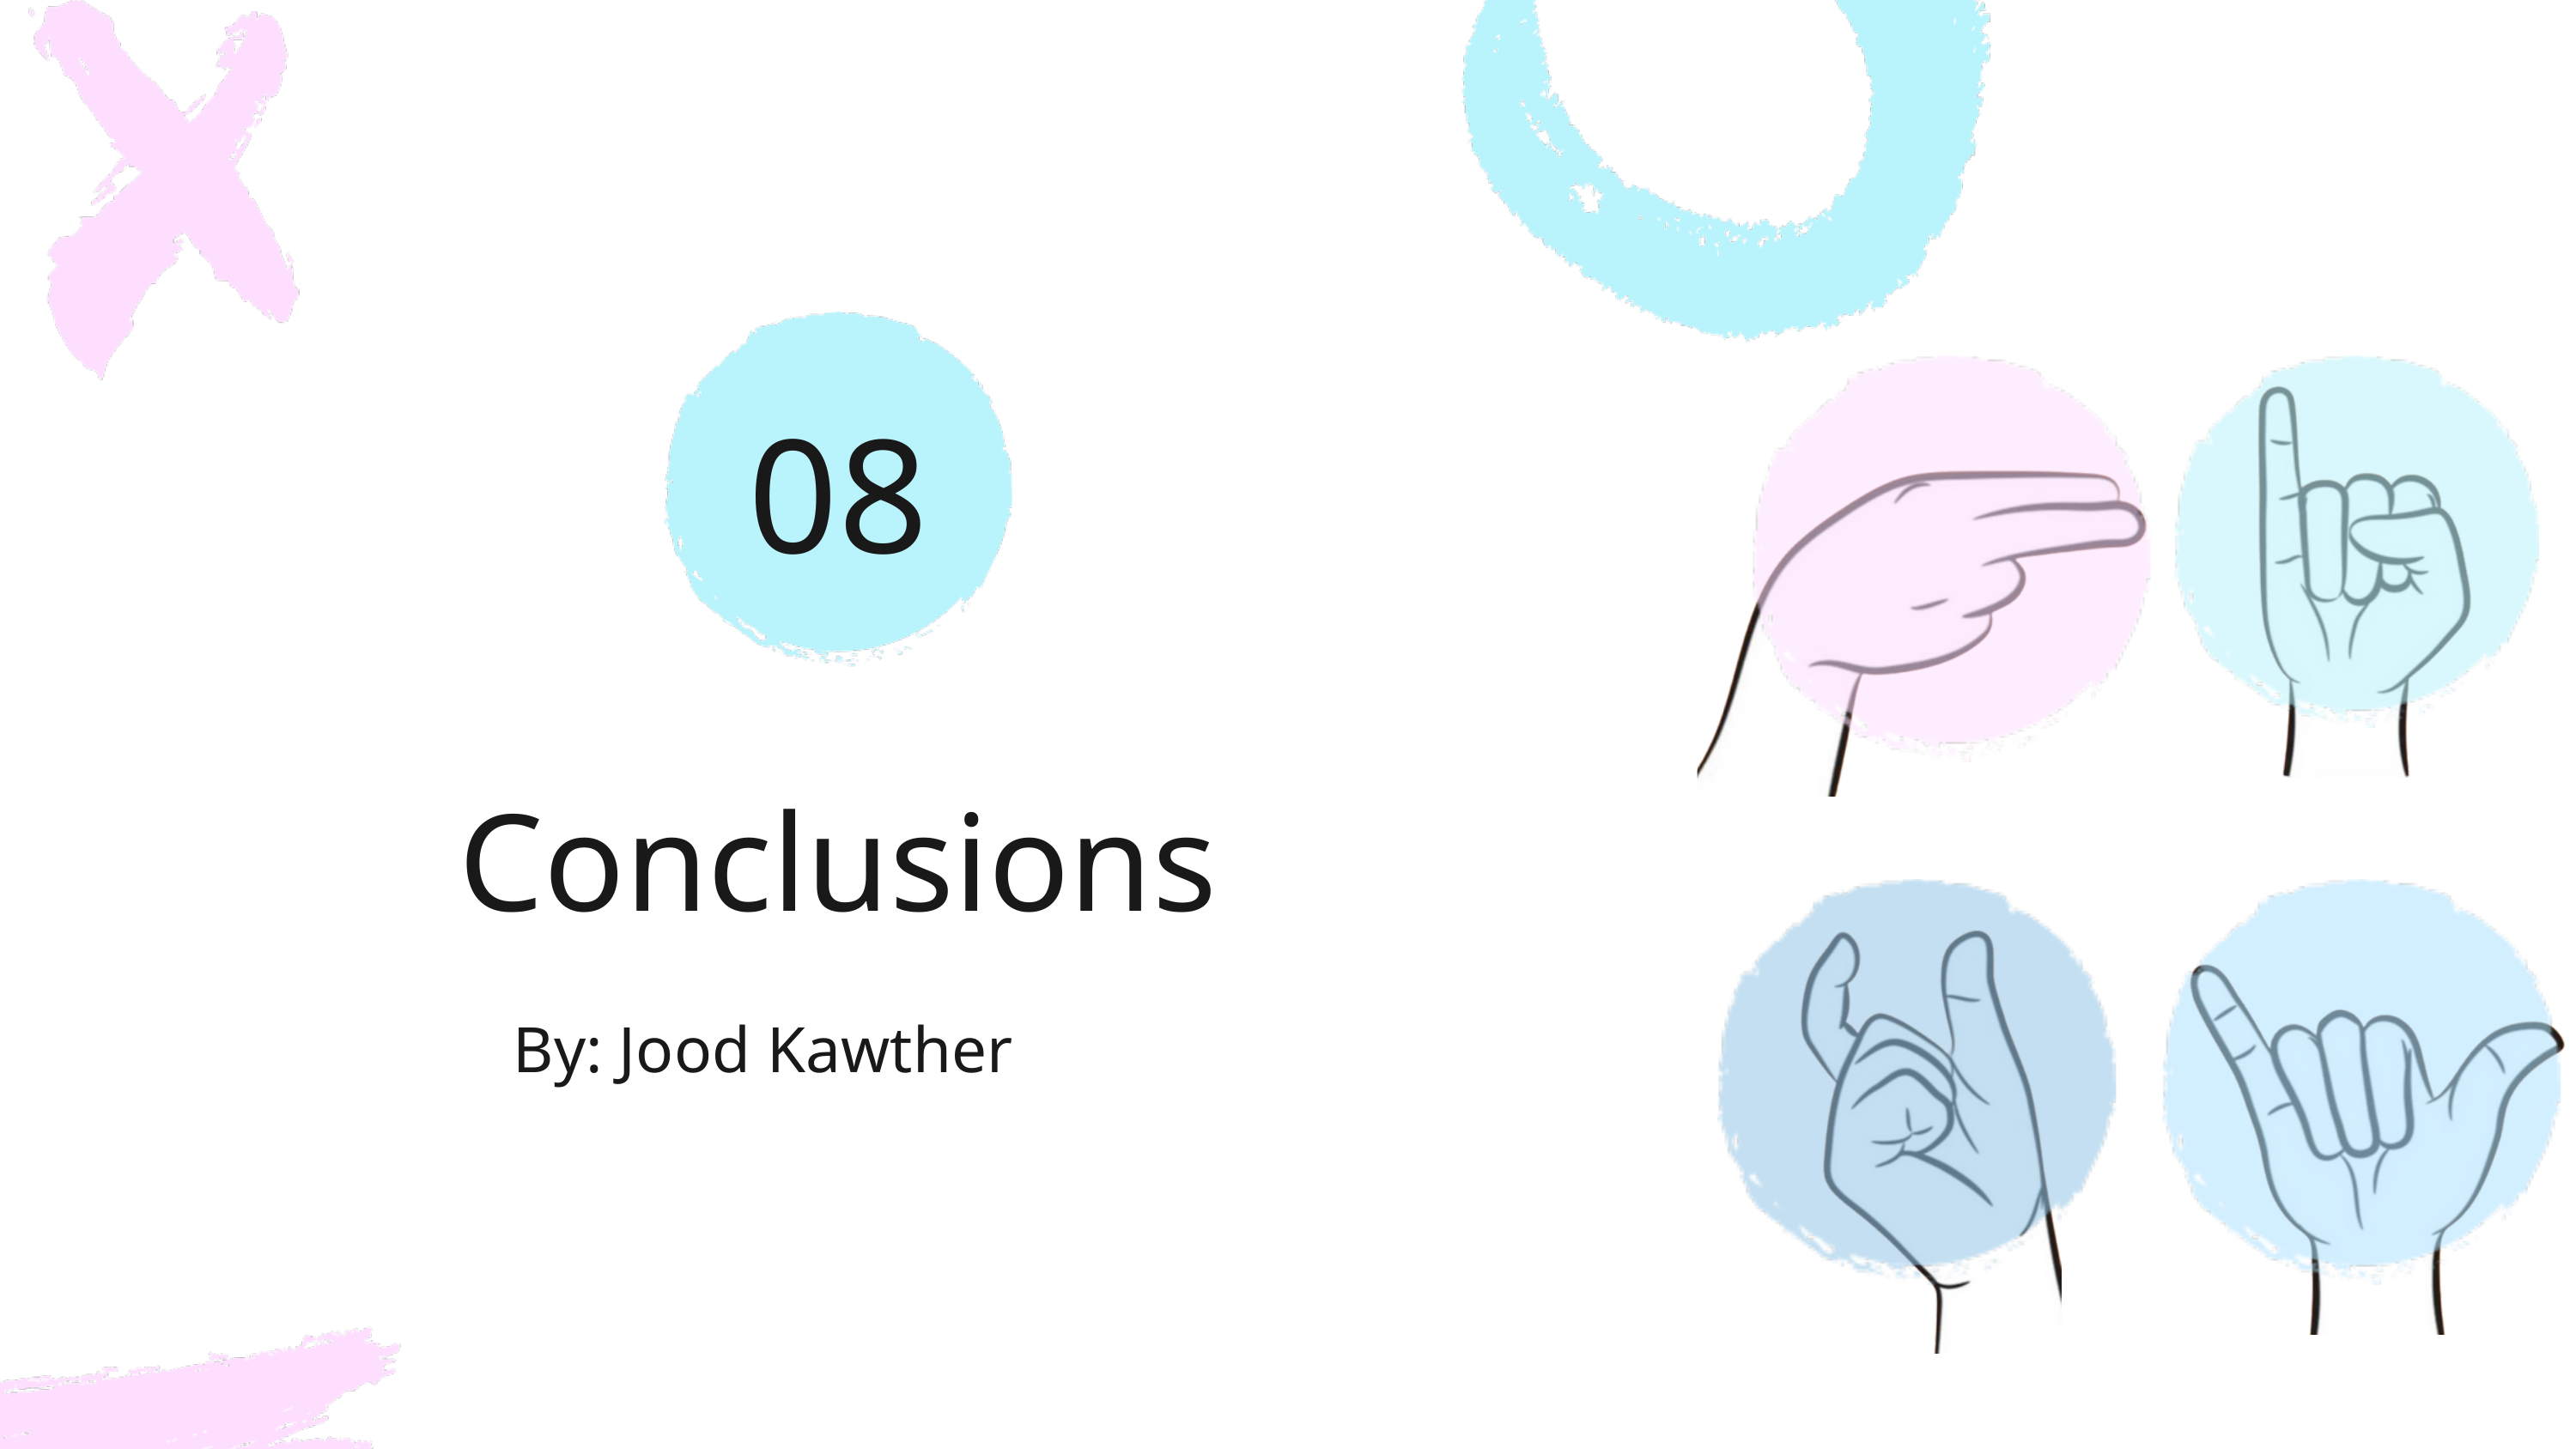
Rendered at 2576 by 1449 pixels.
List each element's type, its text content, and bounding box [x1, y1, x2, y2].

text_box [0, 0, 2559, 1449]
text_box [1717, 879, 2117, 1285]
text_box [1752, 355, 2151, 762]
text_box Conclusions [216, 777, 1461, 939]
text_box 08 [696, 395, 981, 585]
text_box [2172, 336, 2540, 778]
text_box [1697, 433, 2148, 797]
text_box [2161, 879, 2561, 1285]
text_box [664, 312, 1012, 667]
text_box [2174, 355, 2540, 728]
text_box [1771, 1285, 2062, 1354]
text_box By: Jood Kawther [513, 1009, 1163, 1085]
text_box [2183, 912, 2576, 1335]
